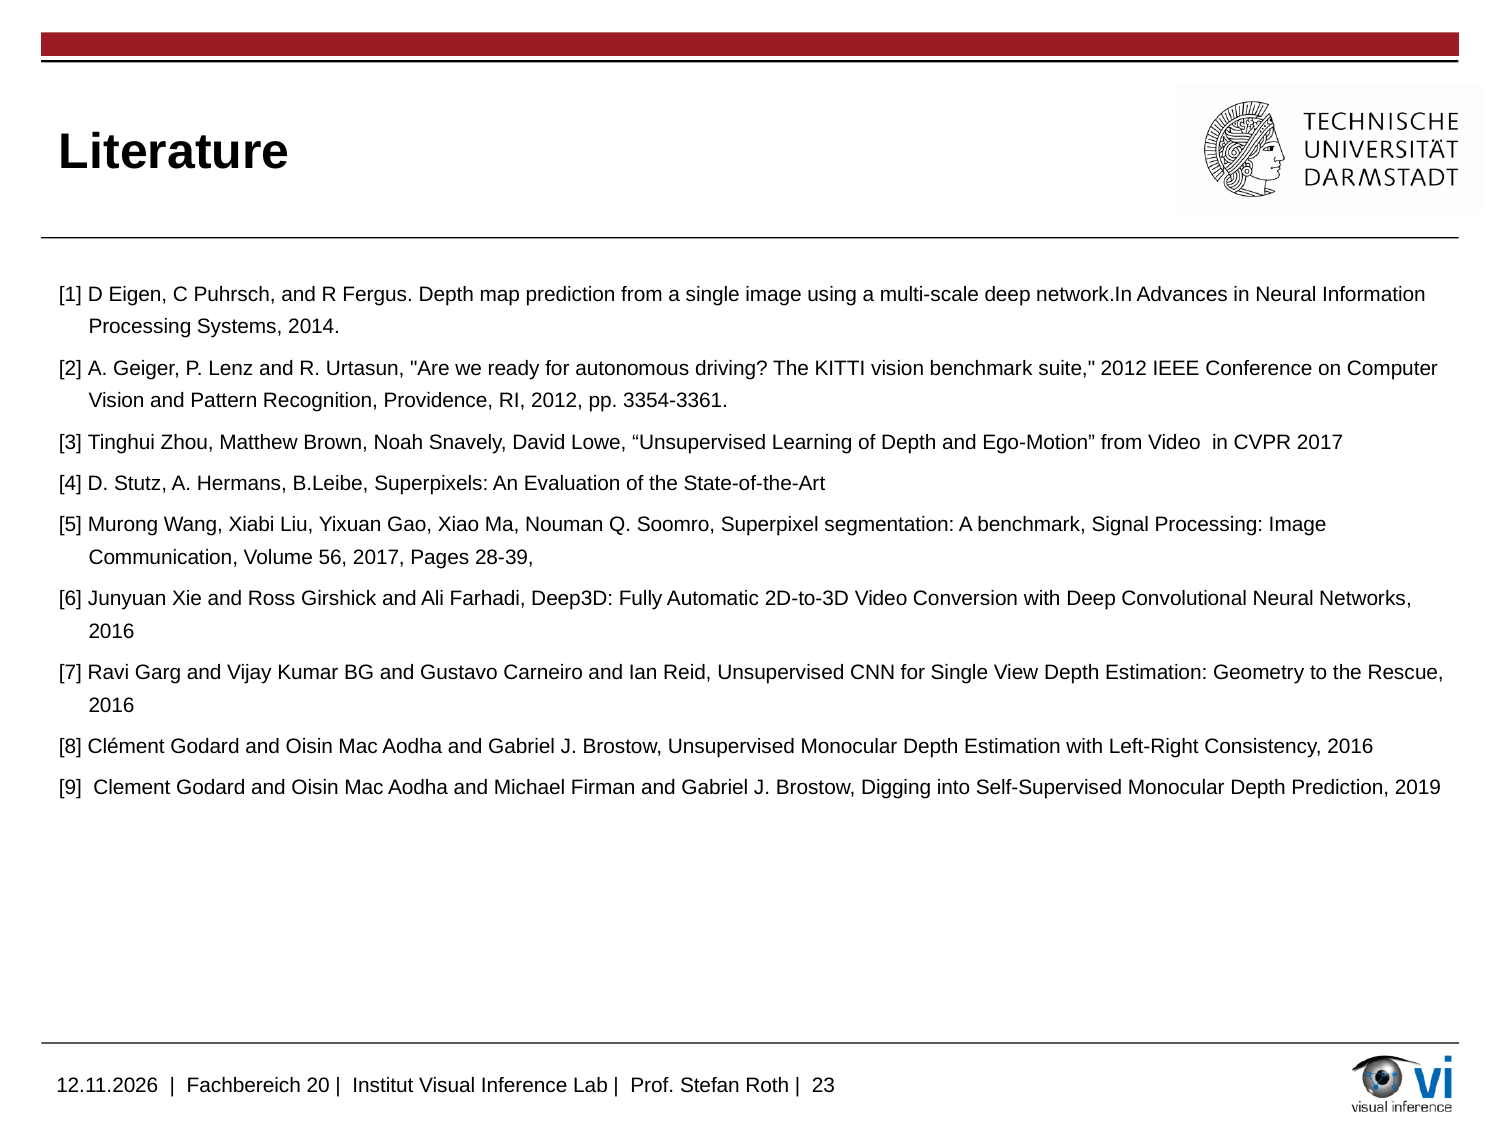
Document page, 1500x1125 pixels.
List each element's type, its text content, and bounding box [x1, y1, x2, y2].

picture [1175, 84, 1483, 214]
picture [1351, 1055, 1500, 1112]
title Literature [58, 79, 1149, 218]
list [1] D Eigen, C Puhrsch, and R Fergus. Depth map prediction from a single image using a multi-scale deep network.In Advances in Neural Information Processing Systems, 2014. [2] A. Geiger, P. Lenz and R. Urtasun, "Are we ready for autonomous driving? The KITTI vision benchmark suite," 2012 IEEE Conference on Computer Vision and Pattern Recognition, Providence, RI, 2012, pp. 3354-3361. [3] Tinghui Zhou, Matthew Brown, Noah Snavely, David Lowe, “Unsupervised Learning of Depth and Ego-Motion” from Video in CVPR 2017 [4] D. Stutz, A. Hermans, B.Leibe, Superpixels: An Evaluation of the State-of-the-Art [5] Murong Wang, Xiabi Liu, Yixuan Gao, Xiao Ma, Nouman Q. Soomro, Superpixel segmentation: A benchmark, Signal Processing: Image Communication, Volume 56, 2017, Pages 28-39, [6] Junyuan Xie and Ross Girshick and Ali Farhadi, Deep3D: Fully Automatic 2D-to-3D Video Conversion with Deep Convolutional Neural Networks, 2016 [7] Ravi Garg and Vijay Kumar BG and Gustavo Carneiro and Ian Reid, Unsupervised CNN for Single View Depth Estimation: Geometry to the Rescue, 2016 [8] Clément Godard and Oisin Mac Aodha and Gabriel J. Brostow, Unsupervised Monocular Depth Estimation with Left-Right Consistency, 2016 [9] Clement Godard and Oisin Mac Aodha and Michael Firman and Gabriel J. Brostow, Digging into Self-Supervised Monocular Depth Prediction, 2019 [58, 265, 1446, 1001]
